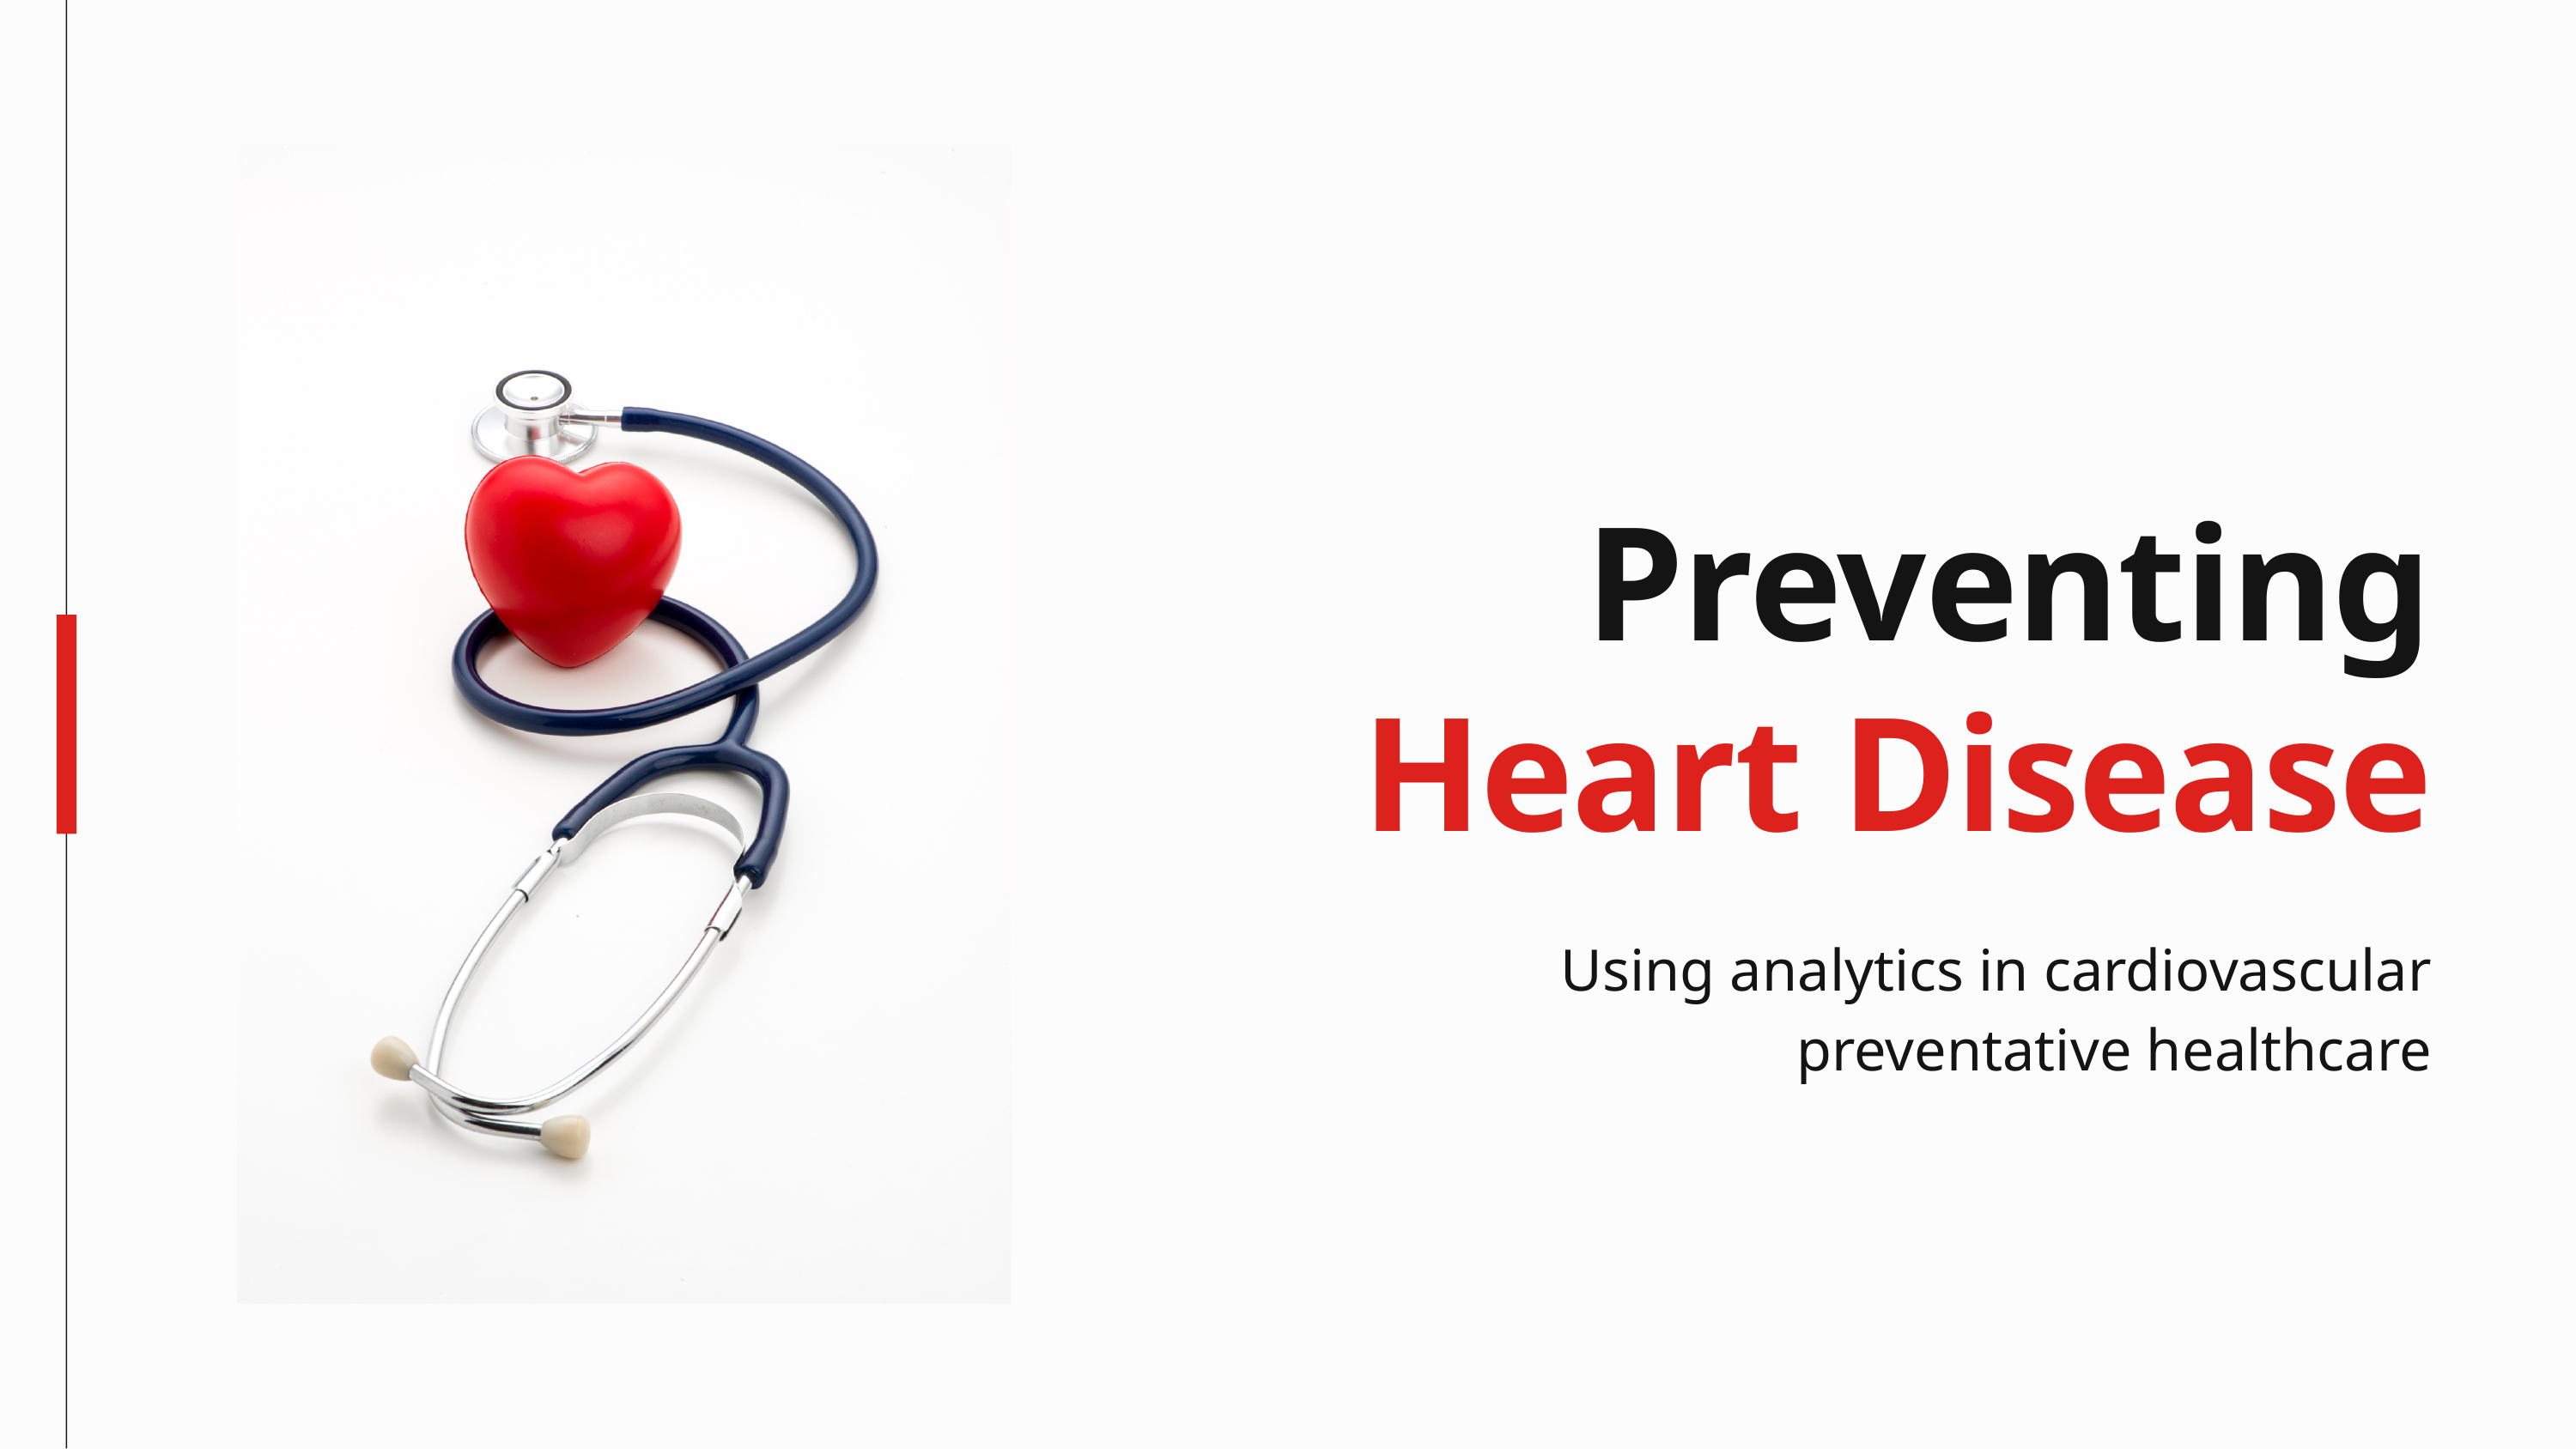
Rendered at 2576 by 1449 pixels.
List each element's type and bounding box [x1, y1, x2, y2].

picture [237, 144, 1012, 1304]
text_box [1158, 481, 2433, 1167]
text_box [56, 0, 77, 1449]
